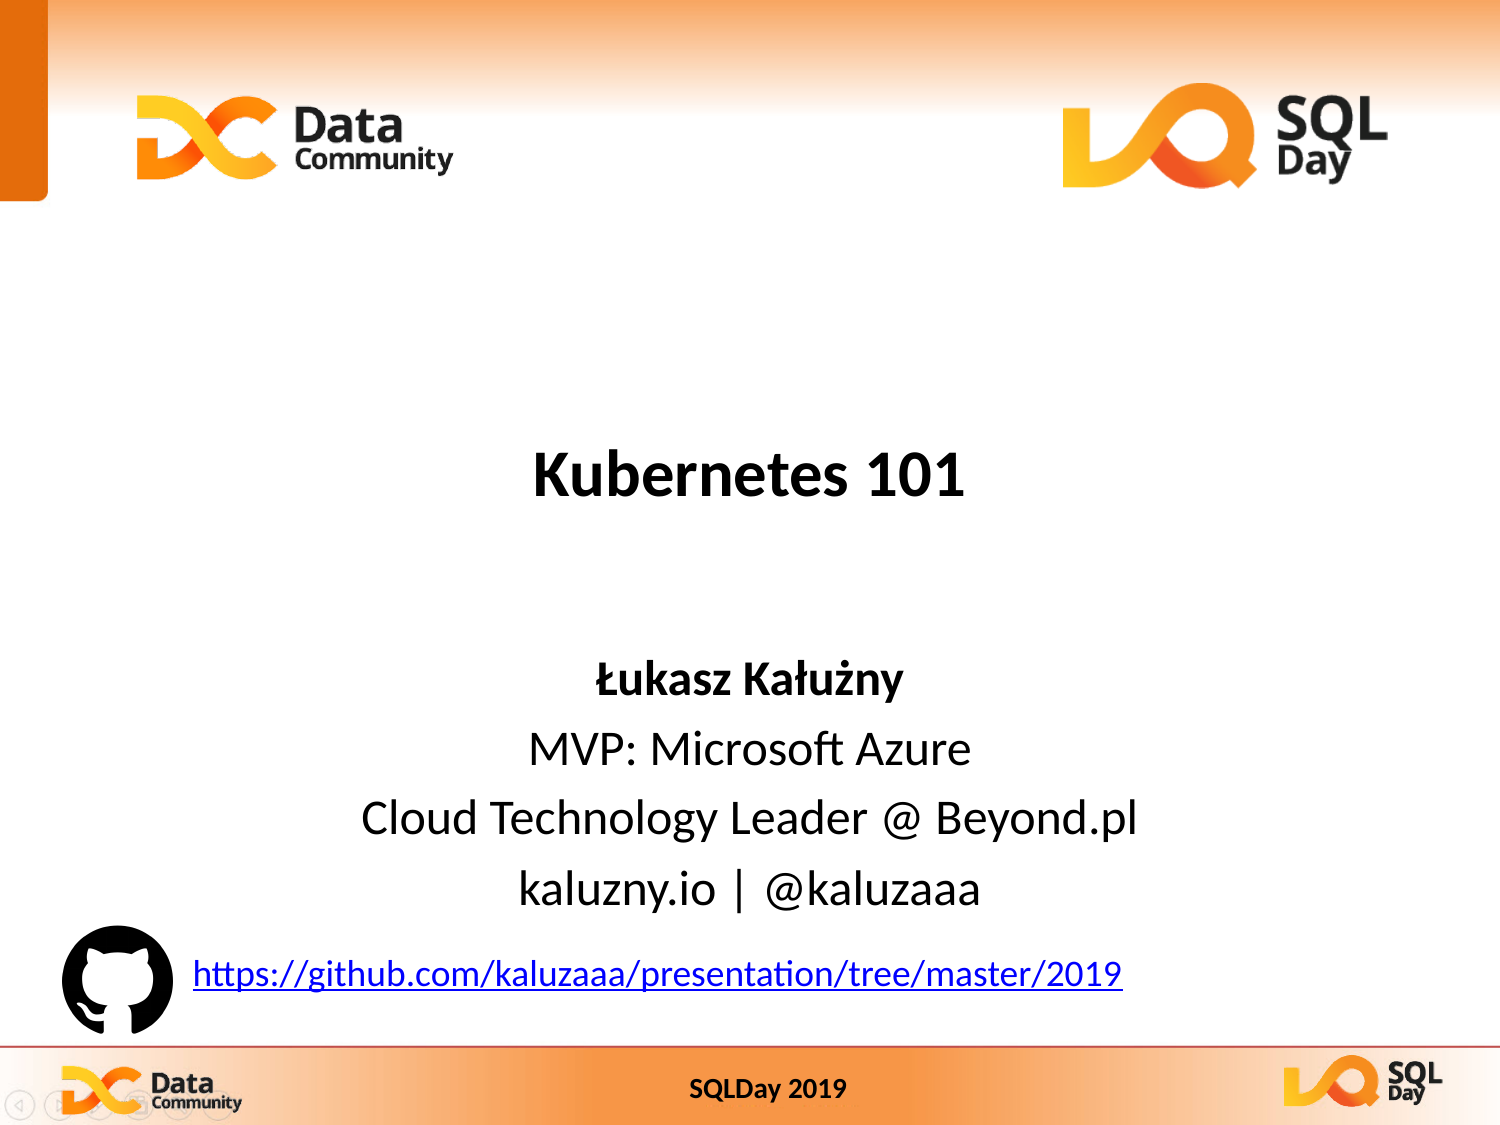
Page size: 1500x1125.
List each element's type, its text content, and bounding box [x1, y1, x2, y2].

text_box https://github.com/kaluzaaa/presentation/tree/master/2019 [177, 941, 1138, 1002]
title Kubernetes 101 [112, 349, 1388, 591]
picture [0, 0, 1500, 1125]
subtitle Łukasz Kałużny MVP: Microsoft Azure Cloud Technology Leader @ Beyond.pl kaluzny.io | @kaluzaaa [225, 637, 1275, 925]
